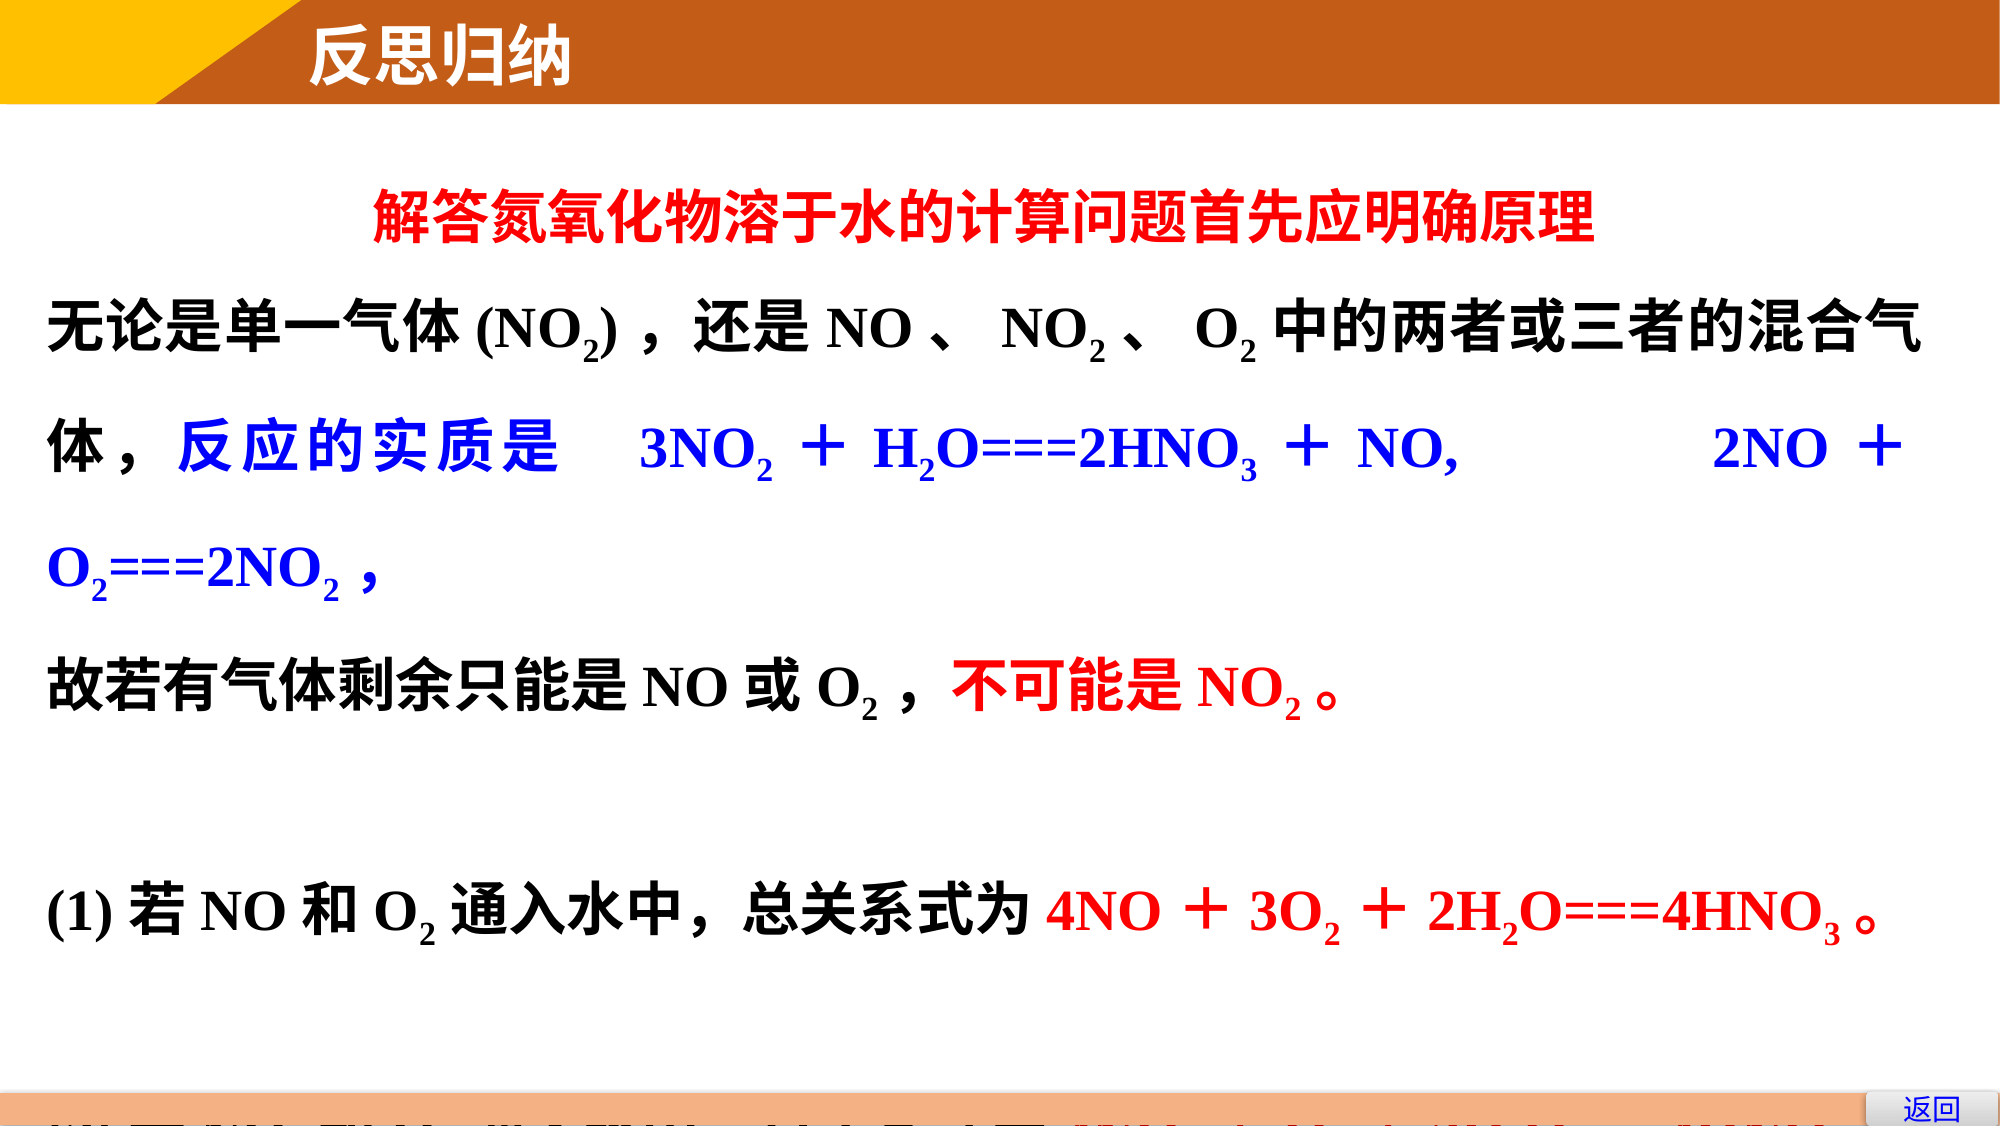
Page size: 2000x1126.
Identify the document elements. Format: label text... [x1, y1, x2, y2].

text_box [0, 1092, 1864, 1126]
text_box 返回 [1865, 1090, 2000, 1126]
text_box 解答氮氧化物溶于水的计算问题首先应明确原理 无论是单一气体(NO2)，还是NO、NO2、O2中的两者或三者的混合气体，反应的实质是 3NO2＋H2O===2HNO3＋NO, 2NO＋O2===2NO2， 故若有气体剩余只能是NO或O2，不可能是NO2。 (1)若NO和O2通入水中，总关系式为4NO＋3O2＋2H2O===4HNO3。 (2)若NO2和O2通入水中，总关系式为4NO2＋O2＋2H2O===4HNO3。 [31, 137, 1938, 1091]
